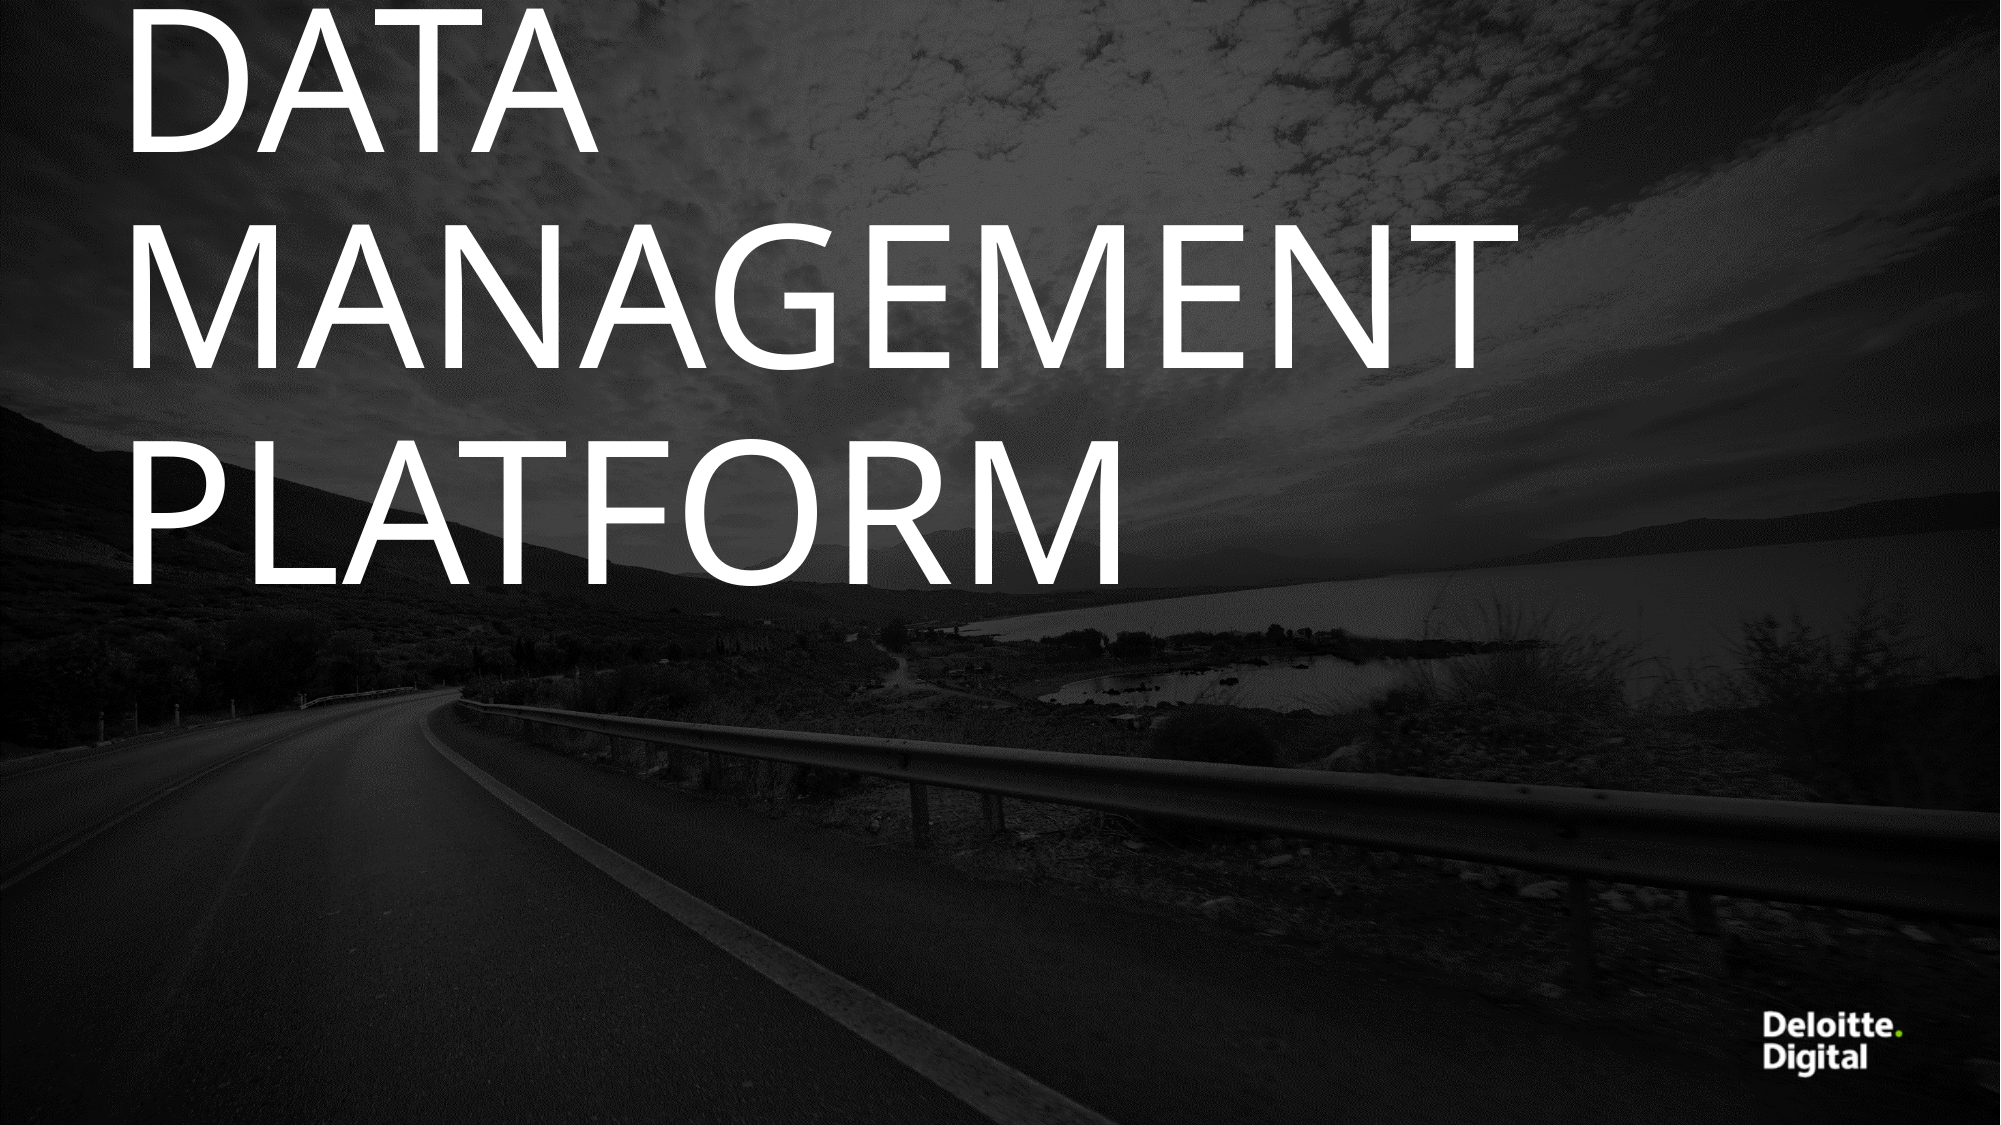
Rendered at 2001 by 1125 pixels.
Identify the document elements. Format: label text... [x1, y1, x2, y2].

title Data Management Platform [99, 417, 1900, 636]
picture [1740, 994, 1915, 1092]
